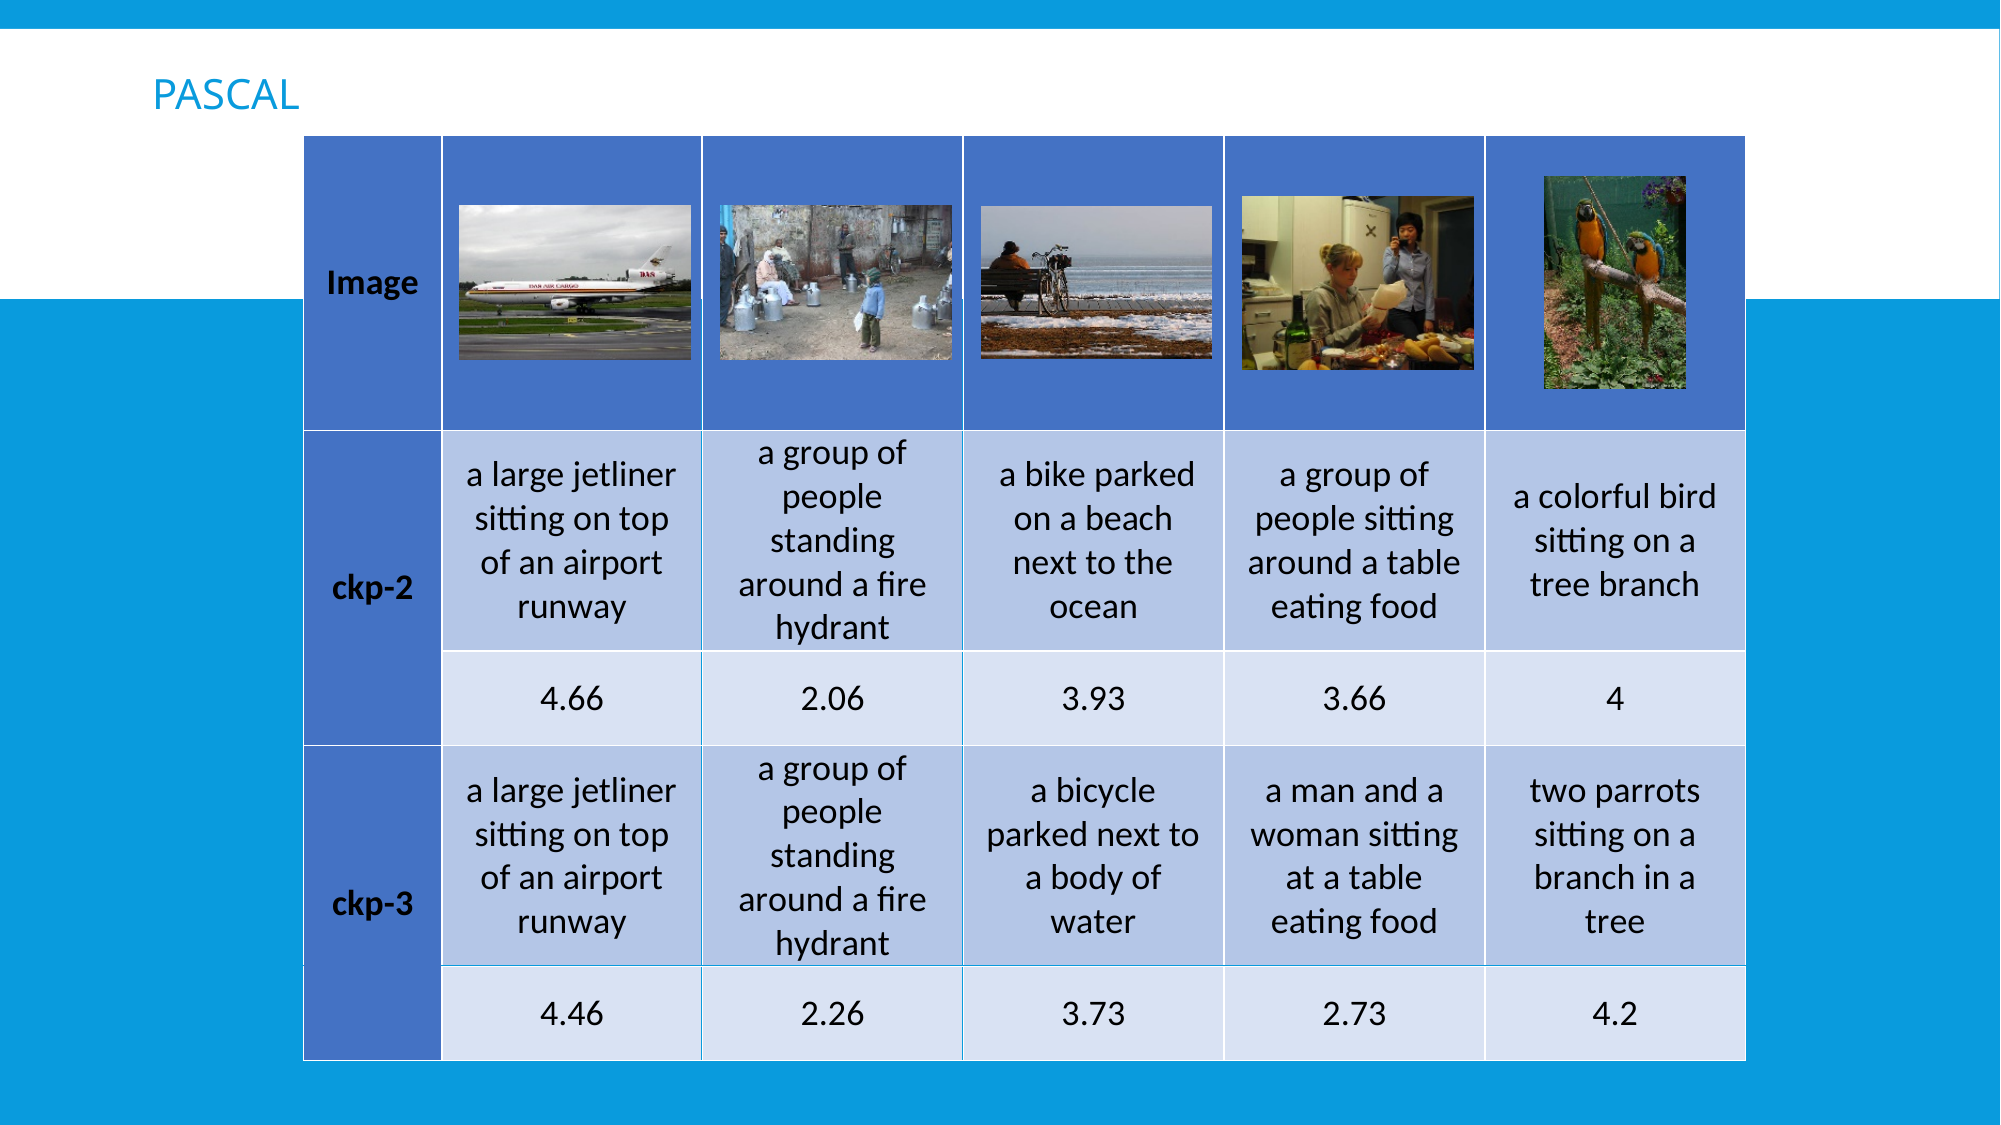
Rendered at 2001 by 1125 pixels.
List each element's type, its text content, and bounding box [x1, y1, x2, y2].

picture [964, 967, 1745, 1060]
title Pascal [137, 59, 1863, 134]
picture [703, 967, 961, 1060]
picture [302, 133, 1747, 1060]
